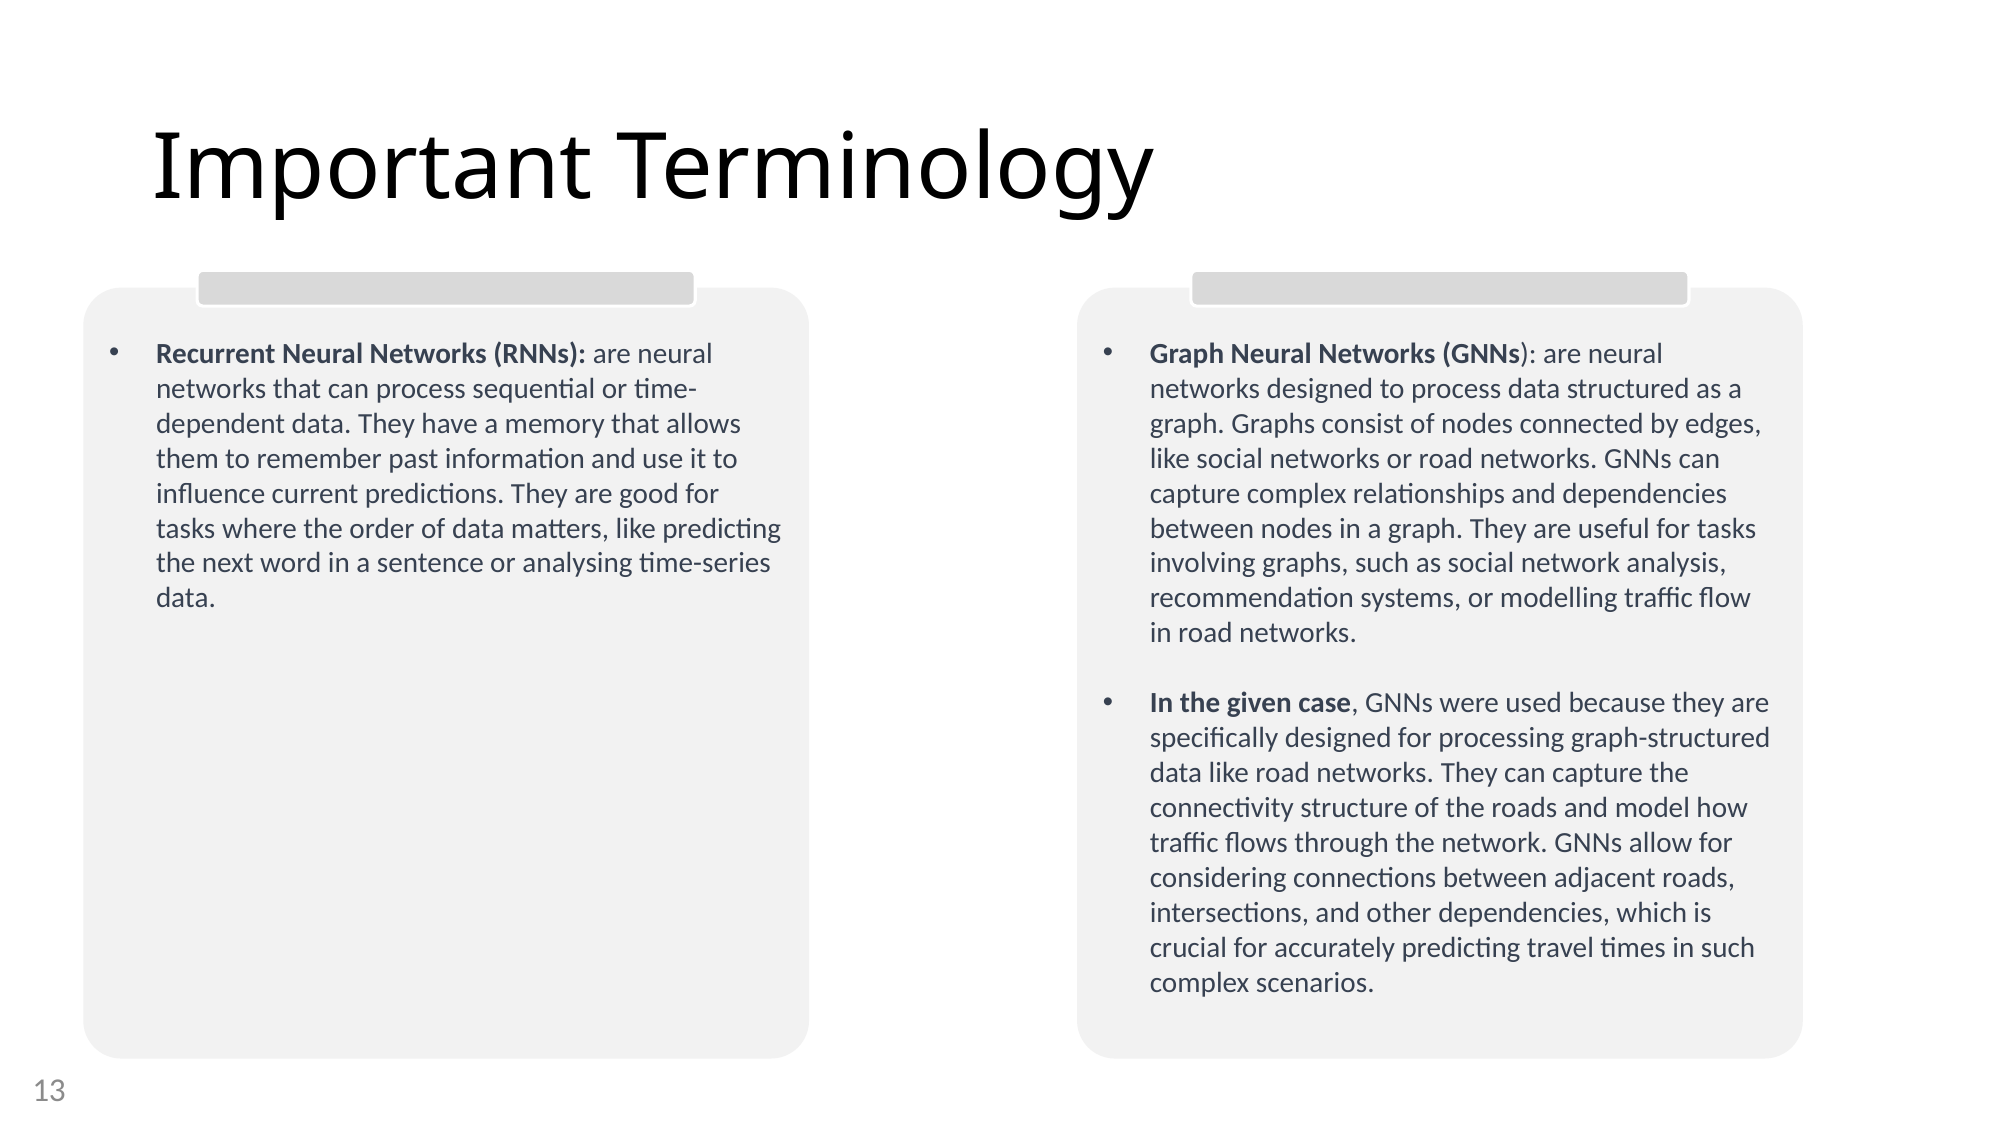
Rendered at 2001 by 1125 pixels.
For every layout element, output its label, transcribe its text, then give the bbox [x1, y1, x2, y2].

text_box [196, 269, 697, 308]
text_box Recurrent Neural Networks (RNNs): are neural networks that can process sequential or time-dependent data. They have a memory that allows them to remember past information and use it to influence current predictions. They are good for tasks where the order of data matters, like predicting the next word in a sentence or analysing time-series data. [82, 286, 811, 1060]
title Important Terminology [137, 59, 1863, 278]
text_box [1189, 269, 1691, 308]
text_box Graph Neural Networks (GNNs): are neural networks designed to process data structured as a graph. Graphs consist of nodes connected by edges, like social networks or road networks. GNNs can capture complex relationships and dependencies between nodes in a graph. They are useful for tasks involving graphs, such as social network analysis, recommendation systems, or modelling traffic flow in road networks. In the given case, GNNs were used because they are specifically designed for processing graph-structured data like road networks. They can capture the connectivity structure of the roads and model how traffic flows through the network. GNNs allow for considering connections between adjacent roads, intersections, and other dependencies, which is crucial for accurately predicting travel times in such complex scenarios. [1076, 286, 1804, 1060]
slide_number 13 [17, 1058, 468, 1119]
